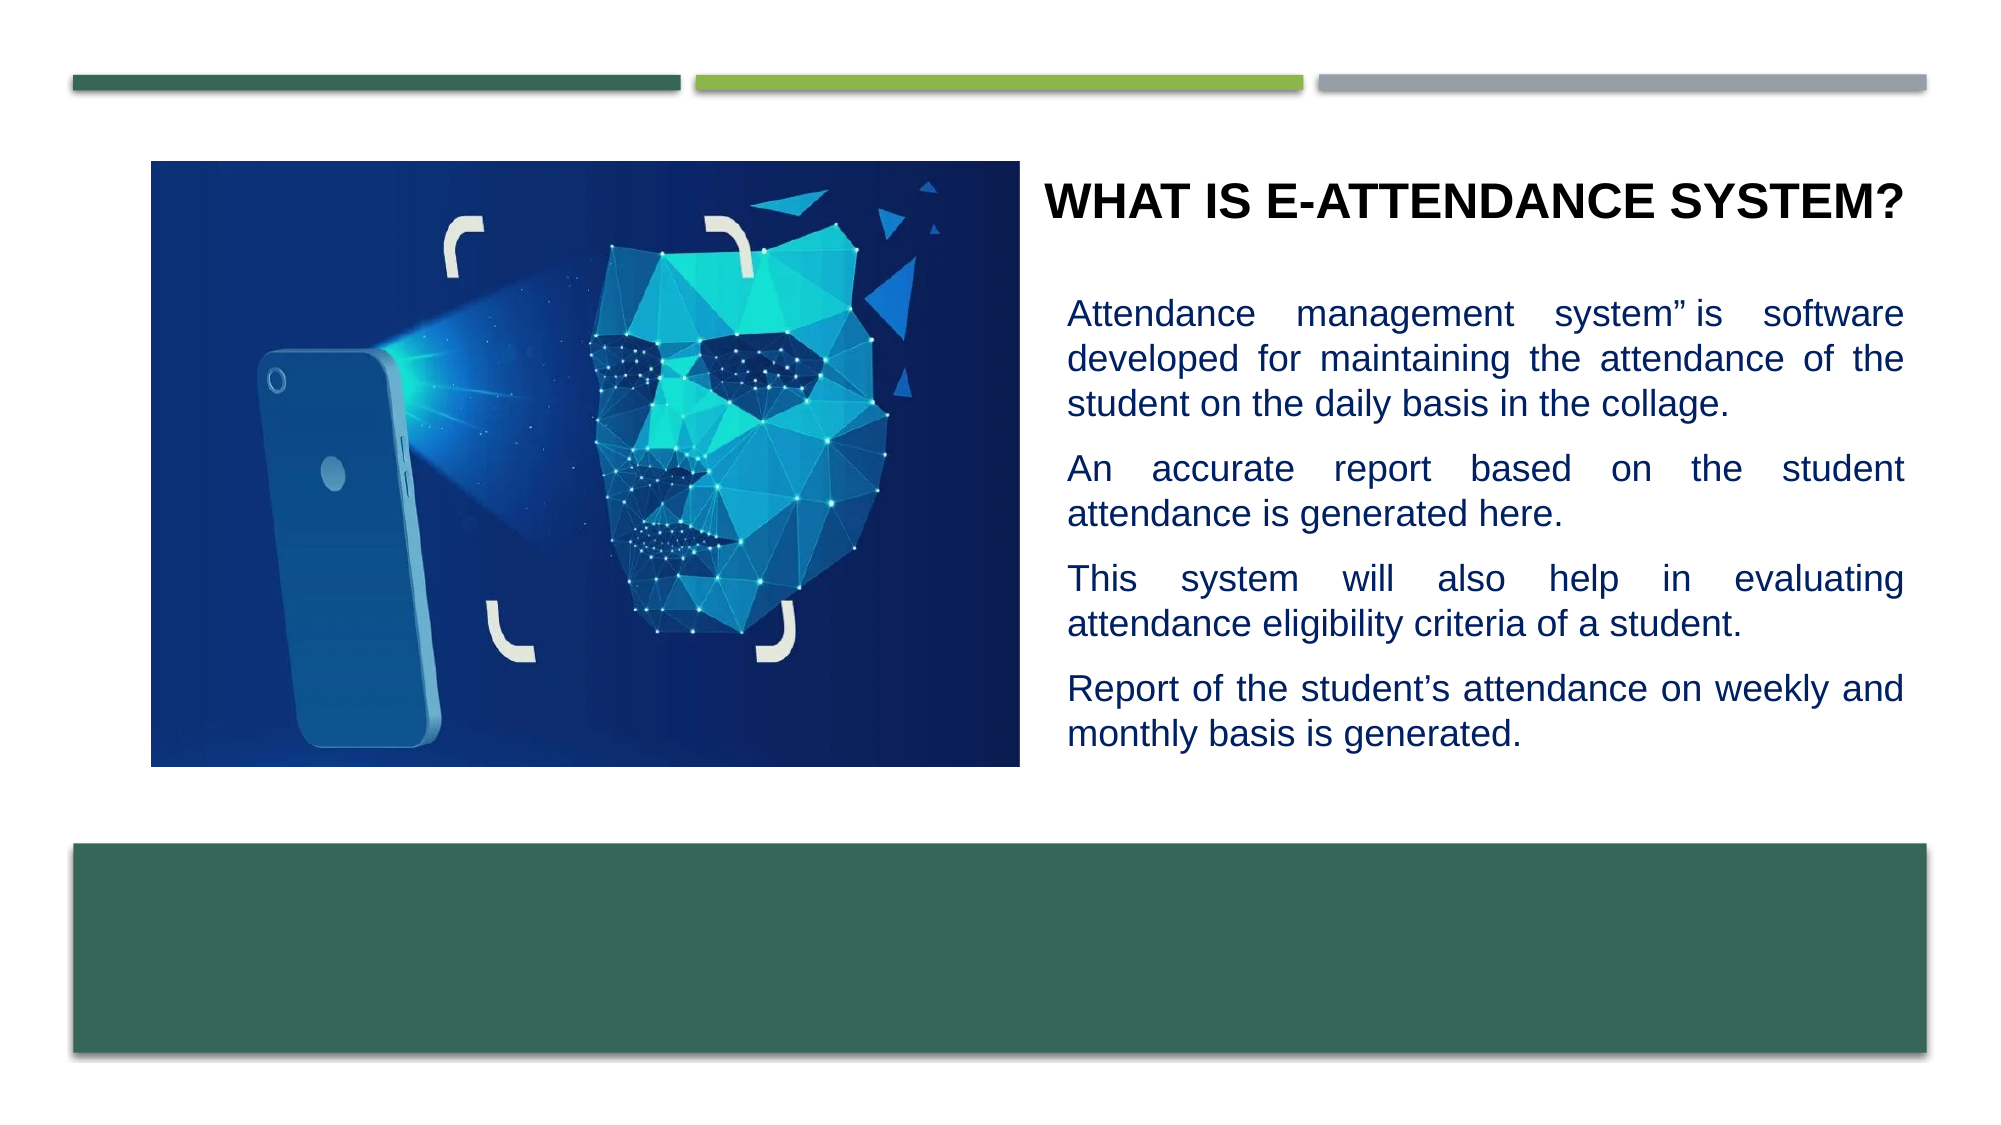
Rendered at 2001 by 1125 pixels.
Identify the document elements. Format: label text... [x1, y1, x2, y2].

title What is E-Attendance system? [1029, 120, 1943, 277]
list Attendance management system” is software developed for maintaining the attendance of the student on the daily basis in the collage. An accurate report based on the student attendance is generated here. This system will also help in evaluating attendance eligibility criteria of a student. Report of the student’s attendance on weekly and monthly basis is generated. [1052, 222, 1921, 867]
picture [150, 161, 1020, 767]
